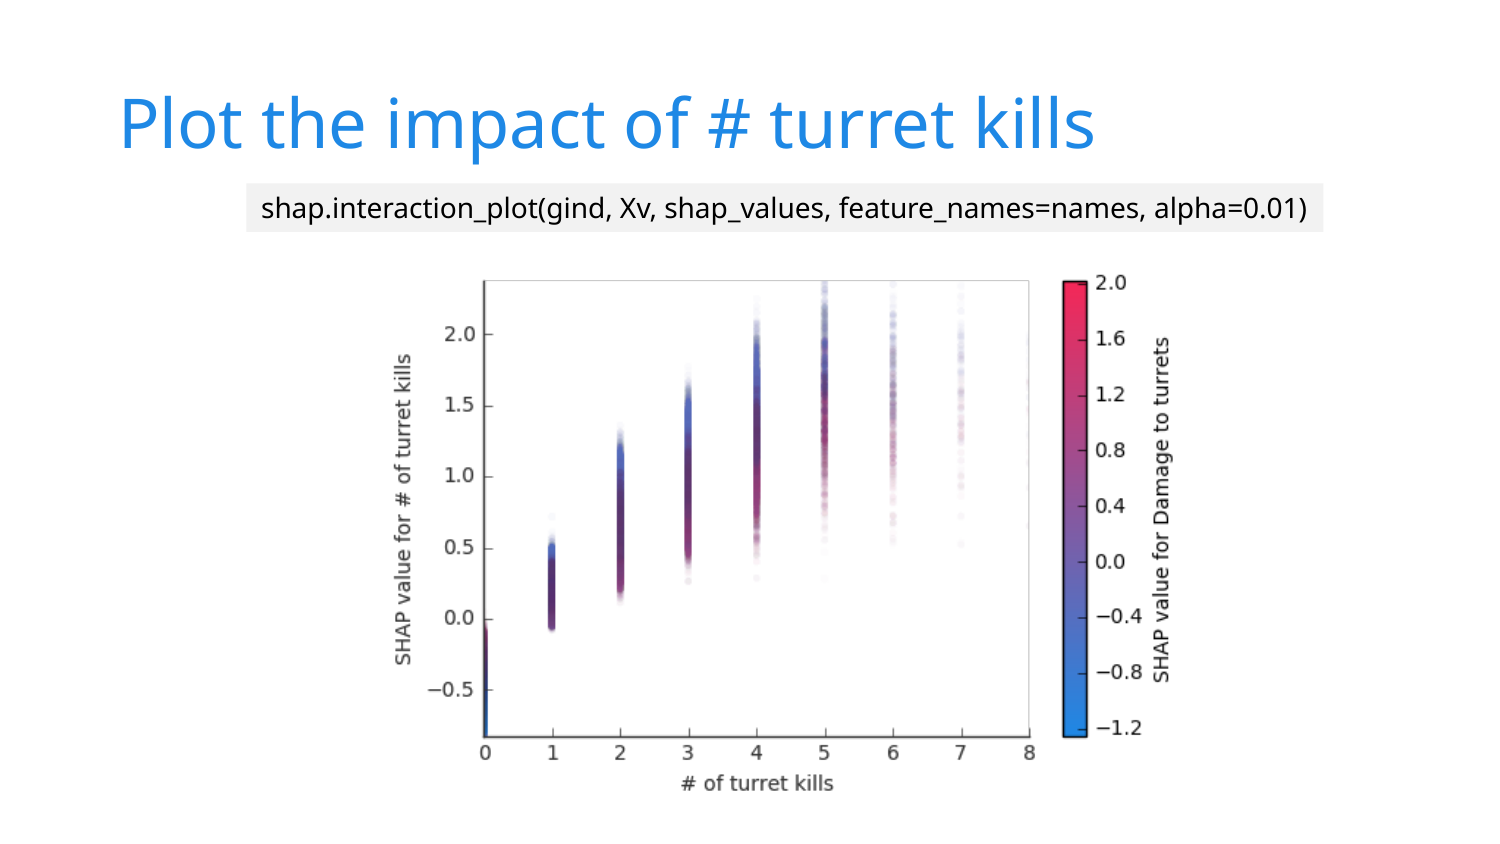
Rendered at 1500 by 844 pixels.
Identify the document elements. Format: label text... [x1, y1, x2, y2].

title Plot the impact of # turret kills [103, 44, 1220, 208]
text_box shap.interaction_plot(gind, Xv, shap_values, feature_names=names, alpha=0.01) [246, 183, 1324, 232]
picture [381, 259, 1189, 810]
